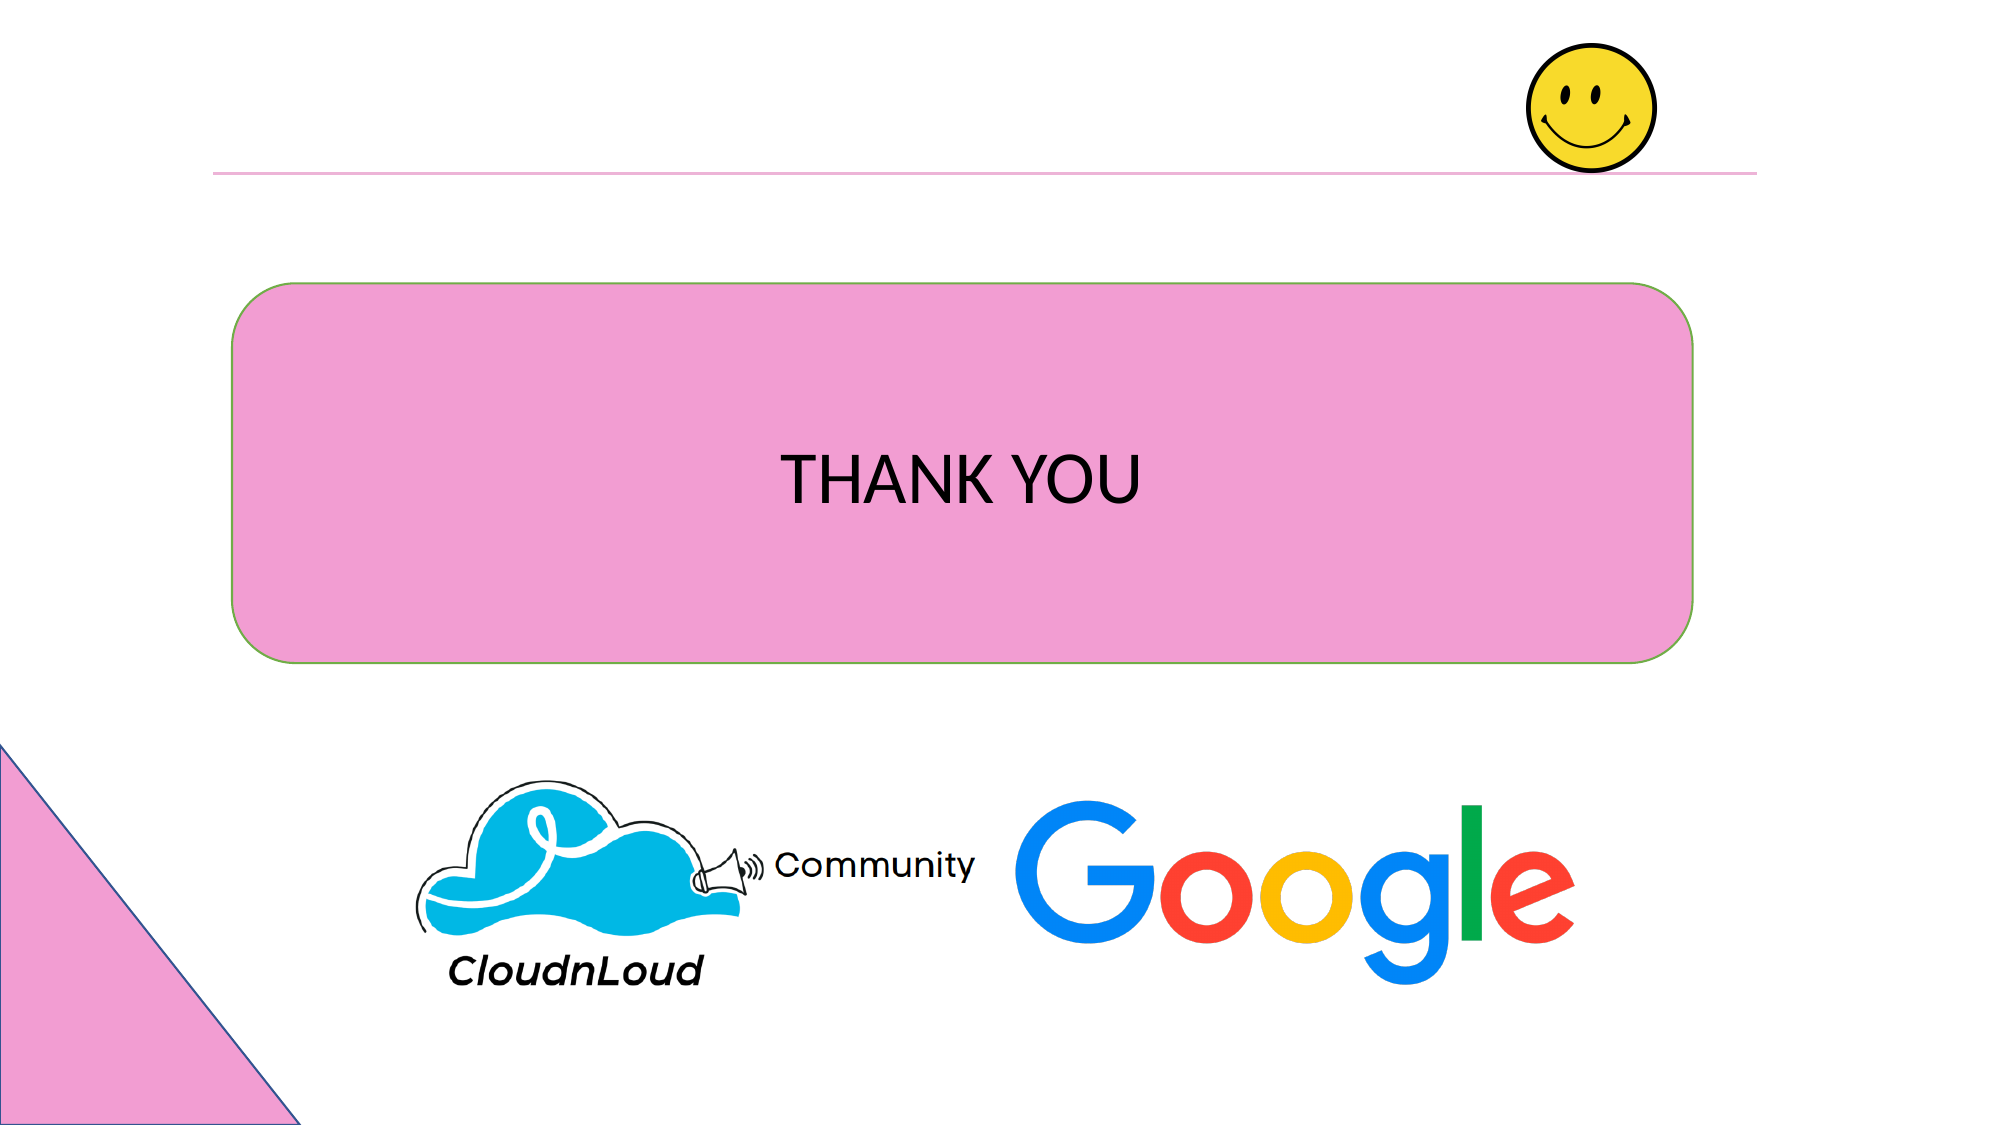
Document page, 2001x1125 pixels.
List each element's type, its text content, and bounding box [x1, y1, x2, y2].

text_box THANK YOU [230, 282, 1694, 665]
picture [1525, 42, 1658, 174]
text_box [0, 743, 302, 1125]
picture [1014, 734, 1577, 1051]
picture [390, 768, 986, 1019]
